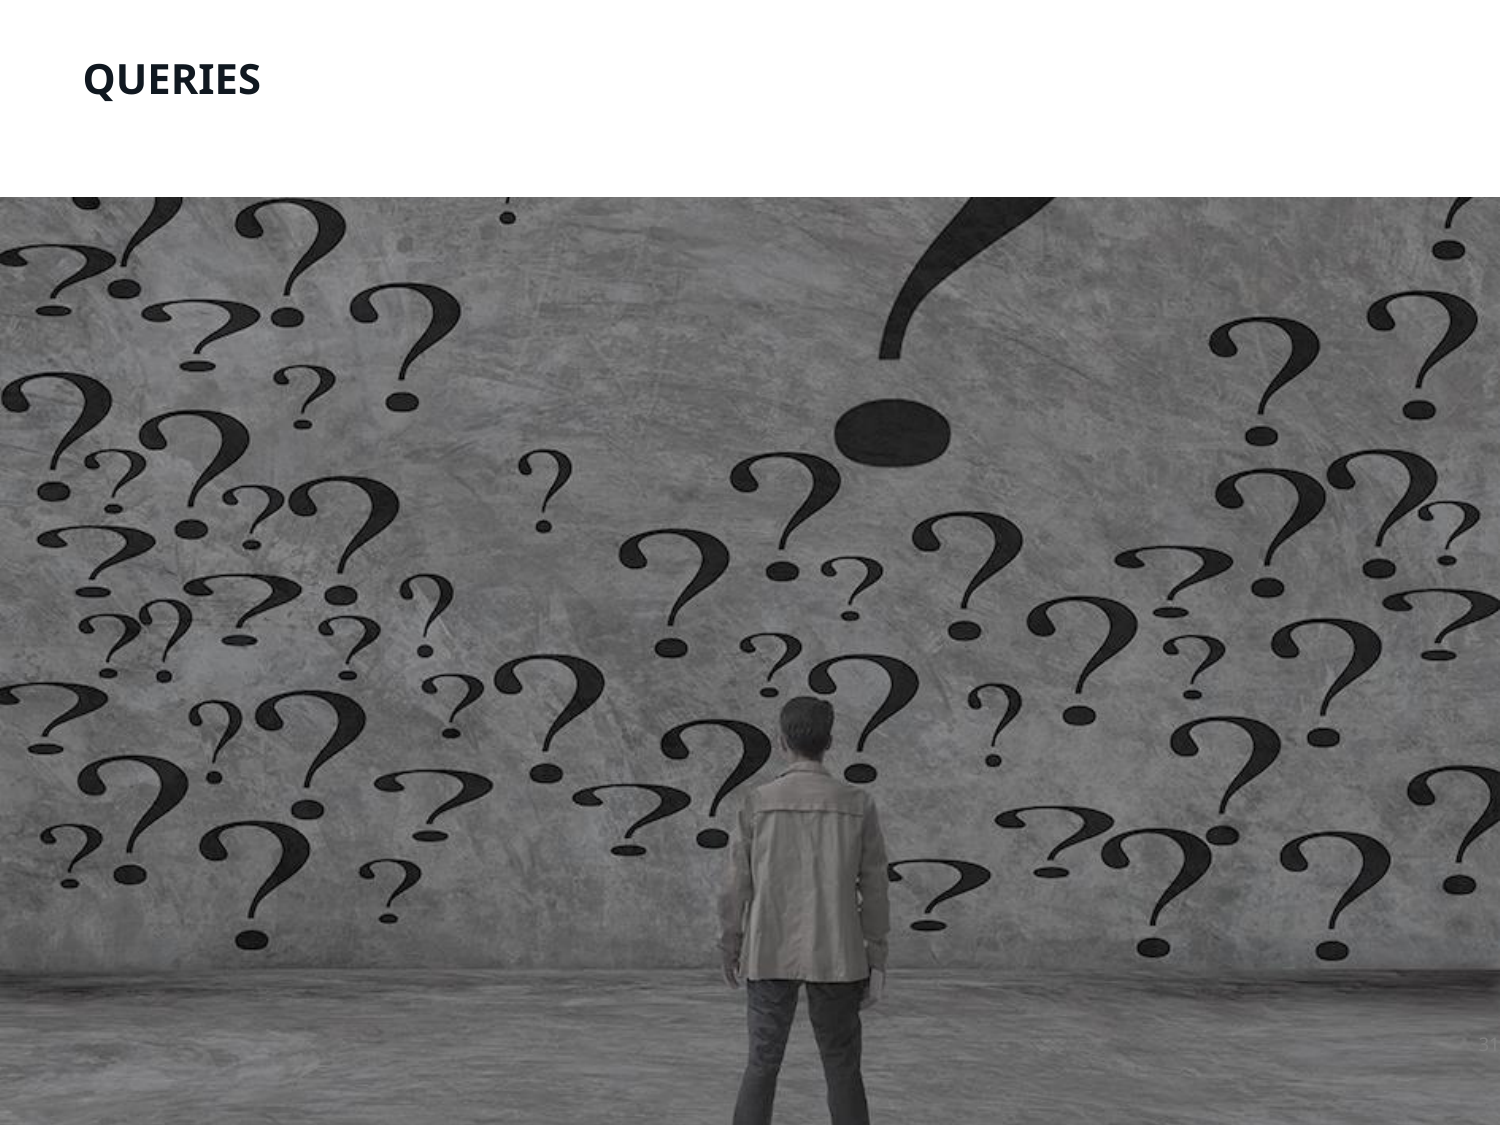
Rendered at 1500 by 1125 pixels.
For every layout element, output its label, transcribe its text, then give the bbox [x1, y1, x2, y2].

title Queries [0, 0, 1222, 154]
picture [0, 197, 1500, 1125]
